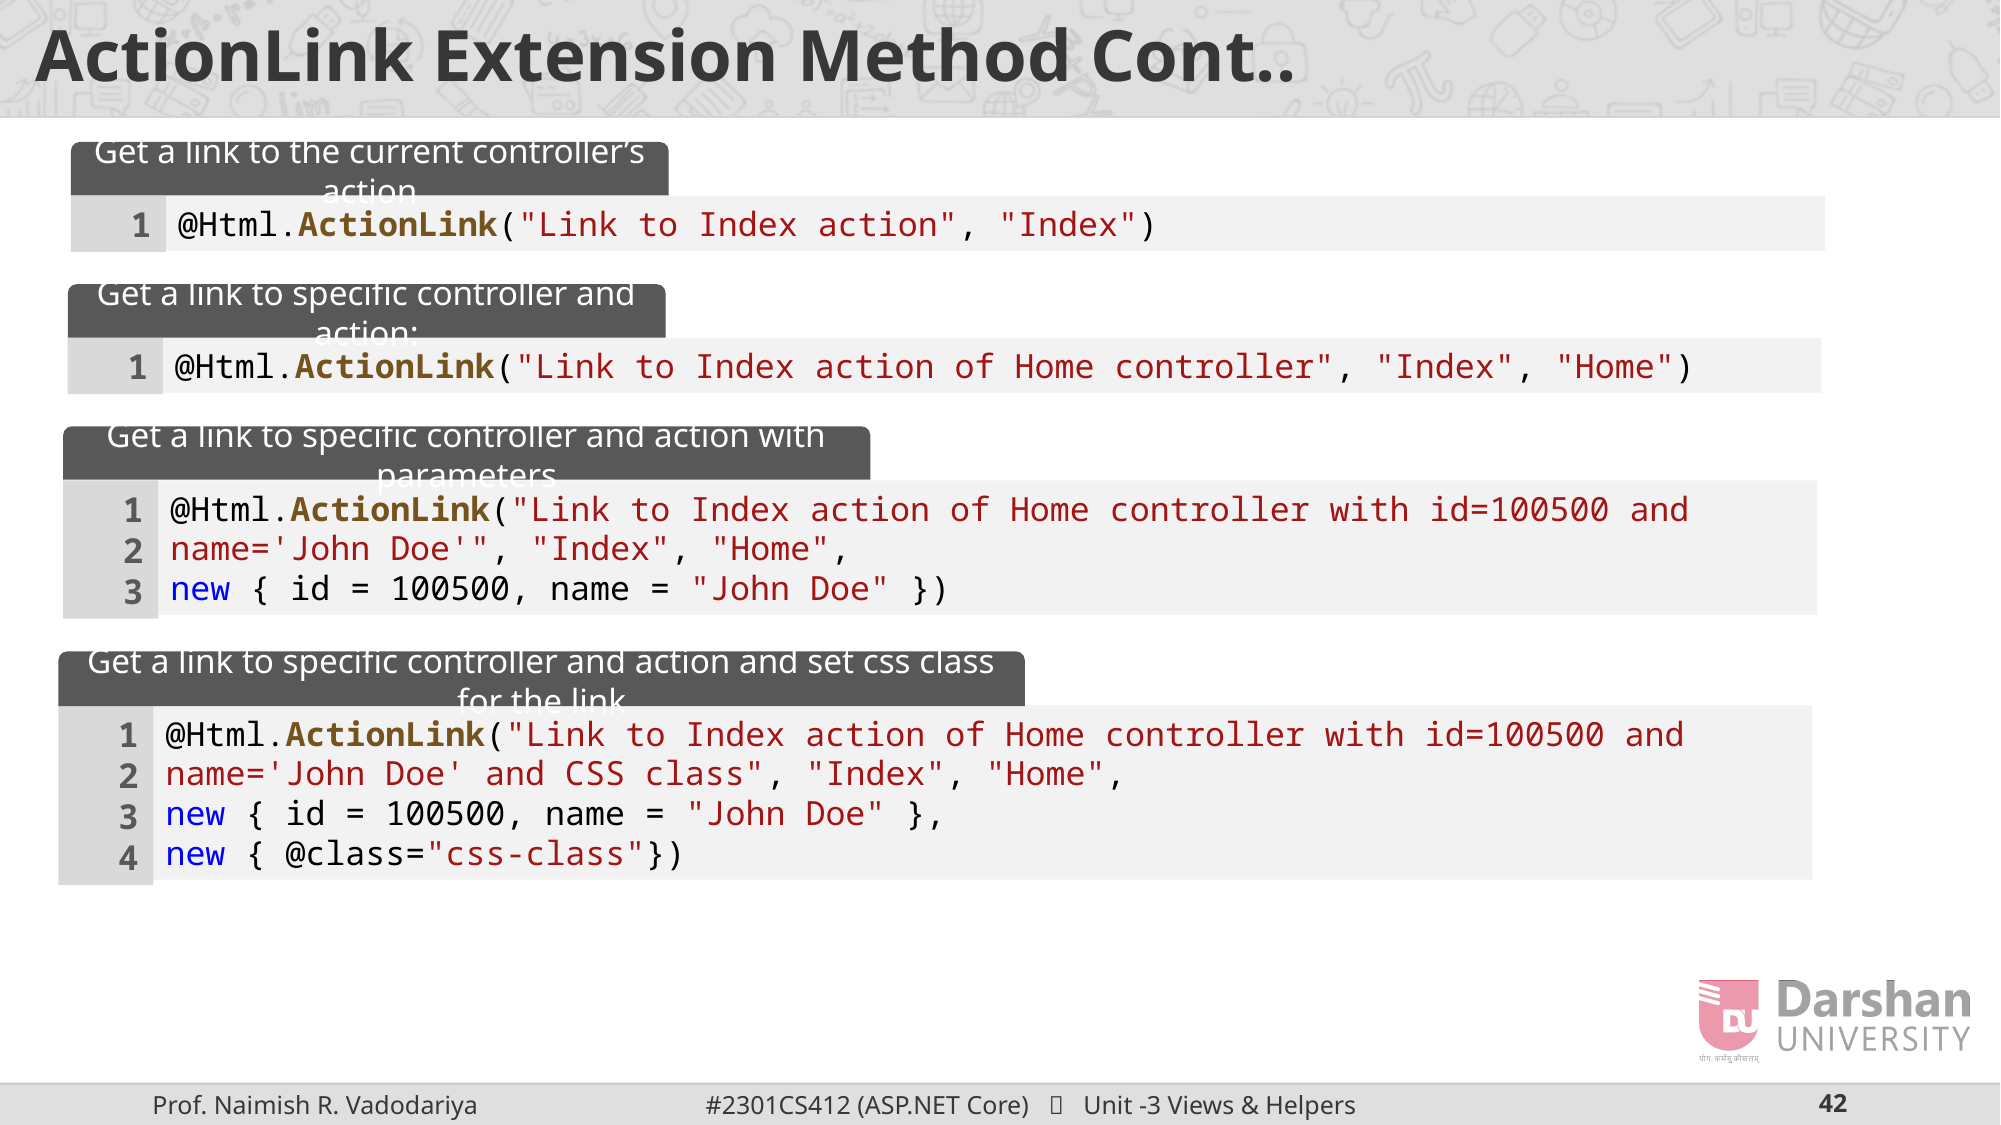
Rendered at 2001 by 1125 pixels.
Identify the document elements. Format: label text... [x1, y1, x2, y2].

text_box @Html.ActionLink("Link to Index action", "Index") [166, 195, 1825, 251]
text_box Get a link to the current controller’s action [69, 140, 670, 197]
text_box 1 [70, 197, 166, 252]
text_box @Html.ActionLink("Link to Index action of Home controller", "Index", "Home") [163, 338, 1822, 393]
text_box 1 2 3 [63, 481, 159, 619]
text_box @Html.ActionLink("Link to Index action of Home controller with id=100500 and name='John Doe' and CSS class", "Index", "Home", new { id = 100500, name = "John Doe" }, new { @class="css-class"}) [154, 705, 1813, 880]
text_box 1 2 3 4 [58, 708, 154, 885]
text_box Get a link to specific controller and action with parameters [62, 425, 872, 481]
text_box @Html.ActionLink("Link to Index action of Home controller with id=100500 and name='John Doe'", "Index", "Home", new { id = 100500, name = "John Doe" }) [159, 480, 1818, 615]
text_box Get a link to specific controller and action: [66, 283, 667, 339]
text_box Get a link to specific controller and action and set css class for the link [57, 650, 1026, 708]
title ActionLink Extension Method Cont.. [0, 0, 2000, 117]
text_box 1 [67, 339, 163, 395]
